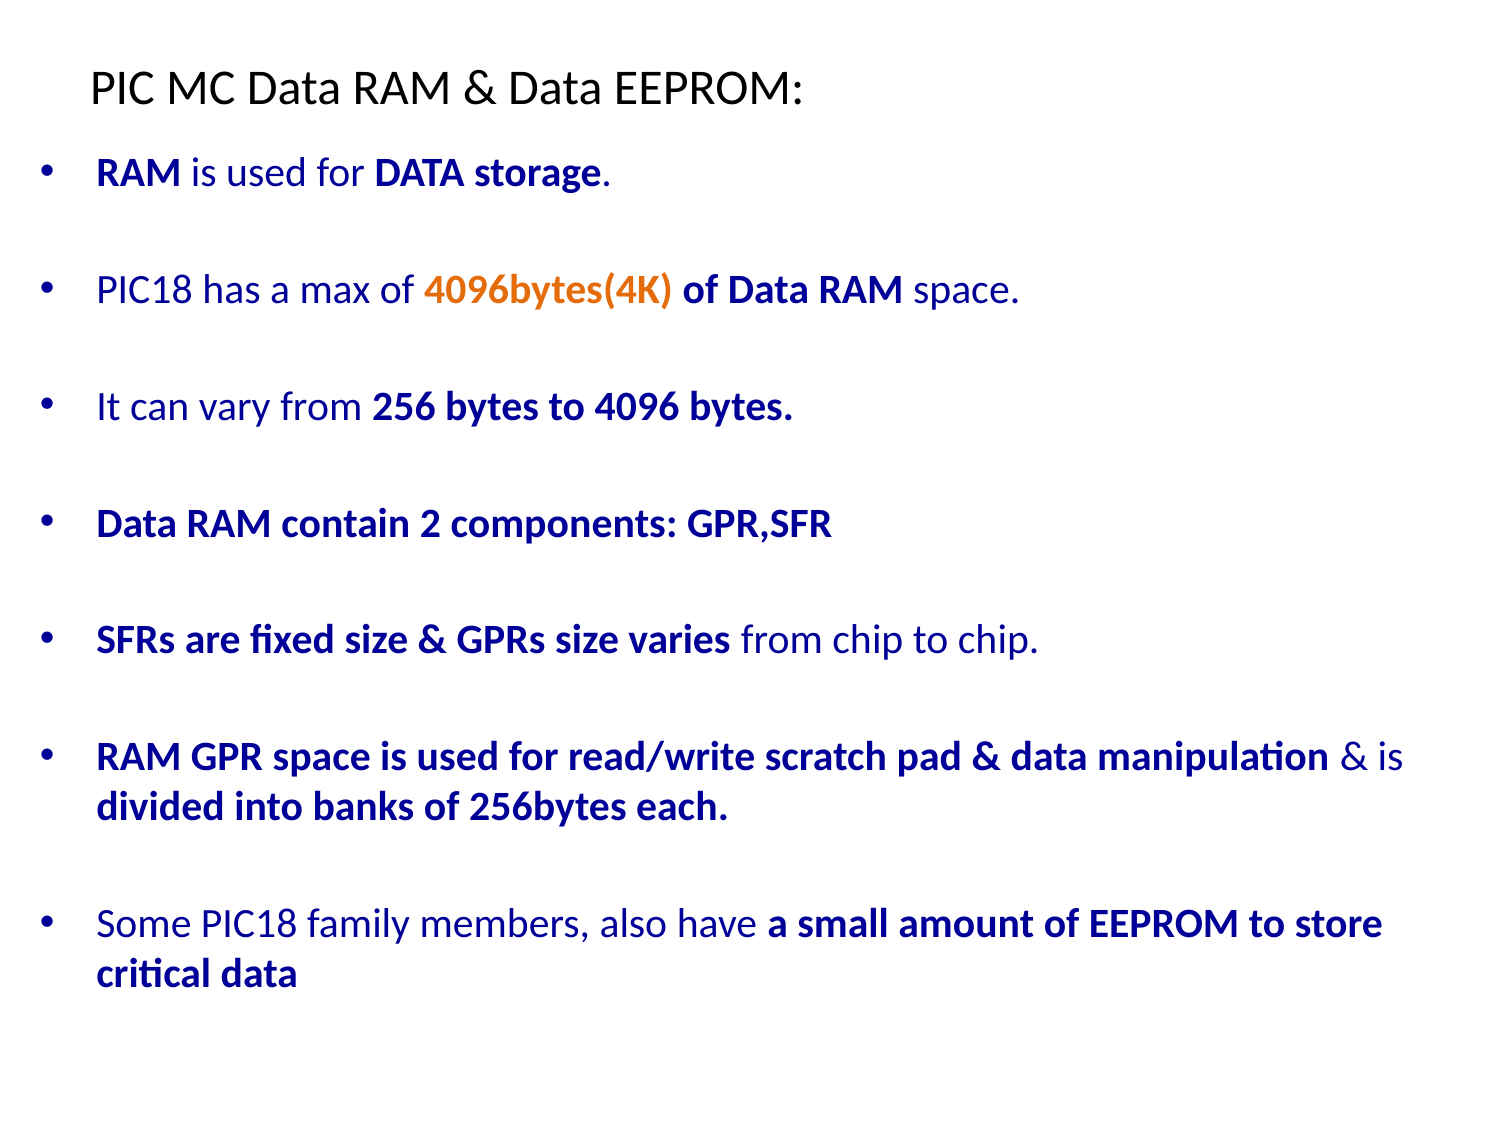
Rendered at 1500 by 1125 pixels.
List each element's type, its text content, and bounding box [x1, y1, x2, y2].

list RAM is used for DATA storage. PIC18 has a max of 4096bytes(4K) of Data RAM space. It can vary from 256 bytes to 4096 bytes. Data RAM contain 2 components: GPR,SFR SFRs are fixed size & GPRs size varies from chip to chip. RAM GPR space is used for read/write scratch pad & data manipulation & is divided into banks of 256bytes each. Some PIC18 family members, also have a small amount of EEPROM to store critical data [24, 137, 1425, 1075]
title PIC MC Data RAM & Data EEPROM: [75, 45, 1425, 125]
